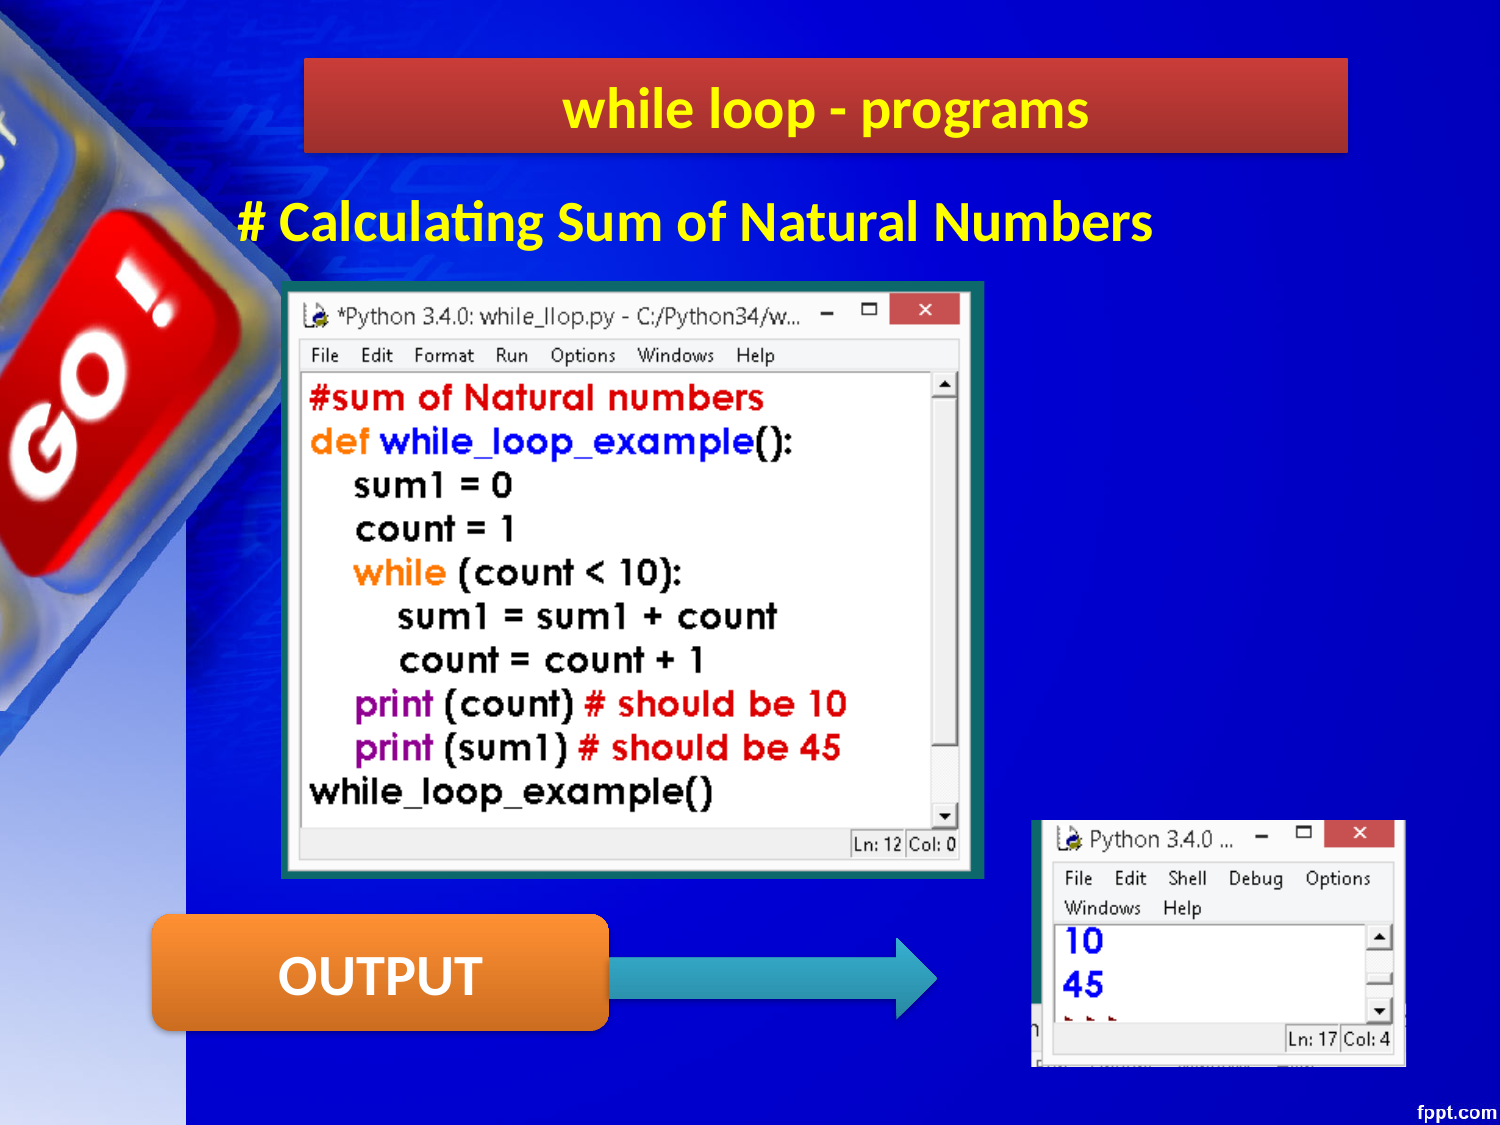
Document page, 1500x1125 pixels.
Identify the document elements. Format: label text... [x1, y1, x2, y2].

text_box # Calculating Sum of Natural Numbers [222, 175, 1442, 261]
text_box [609, 937, 938, 1020]
text_box OUTPUT [152, 913, 610, 1032]
text_box while loop - programs [304, 58, 1348, 153]
picture [0, 0, 1500, 1125]
